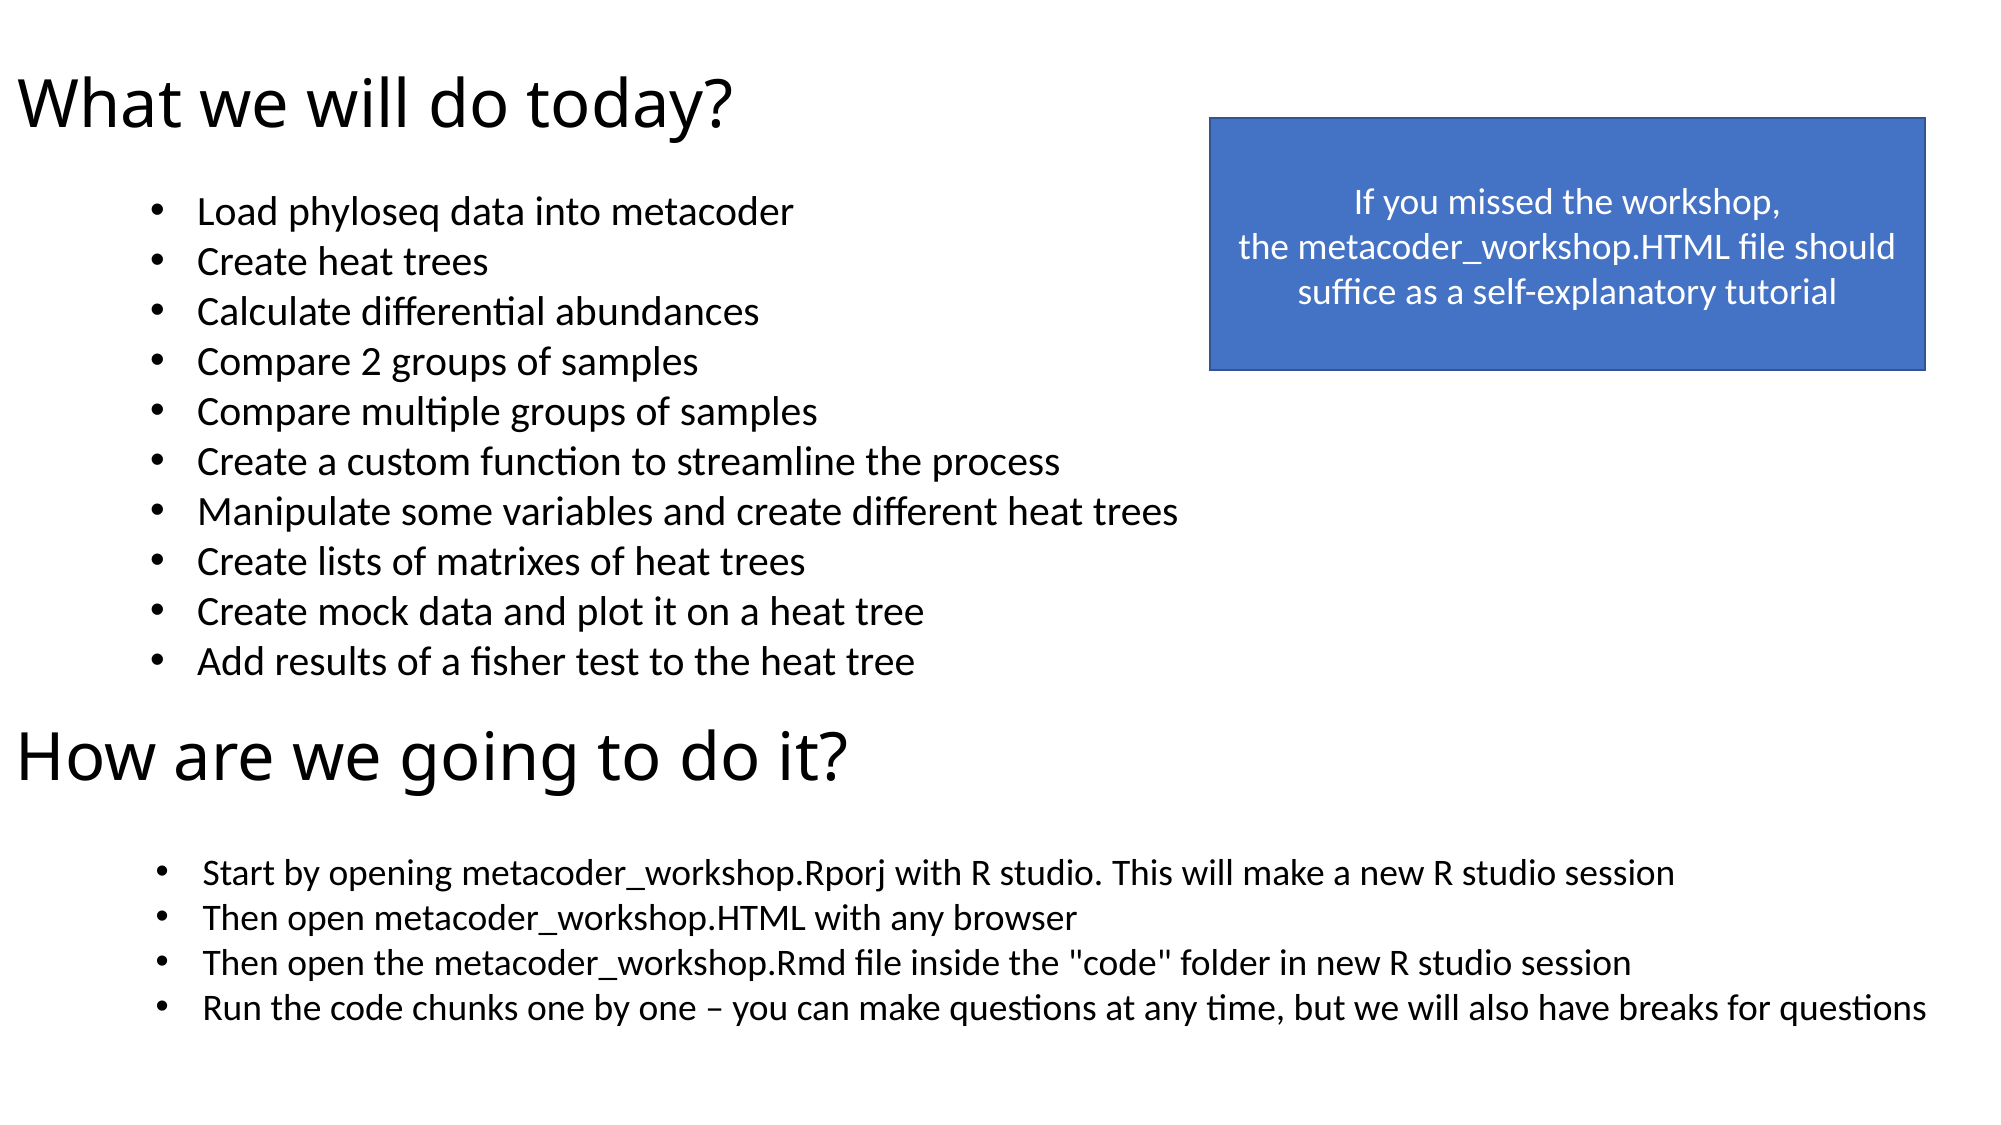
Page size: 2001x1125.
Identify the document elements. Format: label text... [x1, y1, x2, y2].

text_box Load phyloseq data into metacoder Create heat trees Calculate differential abundances Compare 2 groups of samples Compare multiple groups of samples Create a custom function to streamline the process Manipulate some variables and create different heat trees Create lists of matrixes of heat trees Create mock data and plot it on a heat tree Add results of a fisher test to the heat tree [135, 176, 1195, 649]
text_box Start by opening metacoder_workshop.Rporj with R studio. This will make a new R studio session Then open metacoder_workshop.HTML with any browser Then open the metacoder_workshop.Rmd file inside the "code" folder in new R studio session Run the code chunks one by one – you can make questions at any time, but we will also have breaks for questions [140, 840, 1970, 1036]
text_box What we will do today? [2, 0, 1728, 215]
text_box If you missed the workshop, the metacoder_workshop.HTML file should suffice as a self-explanatory tutorial [1209, 117, 1926, 371]
text_box How are we going to do it? [0, 649, 1726, 868]
